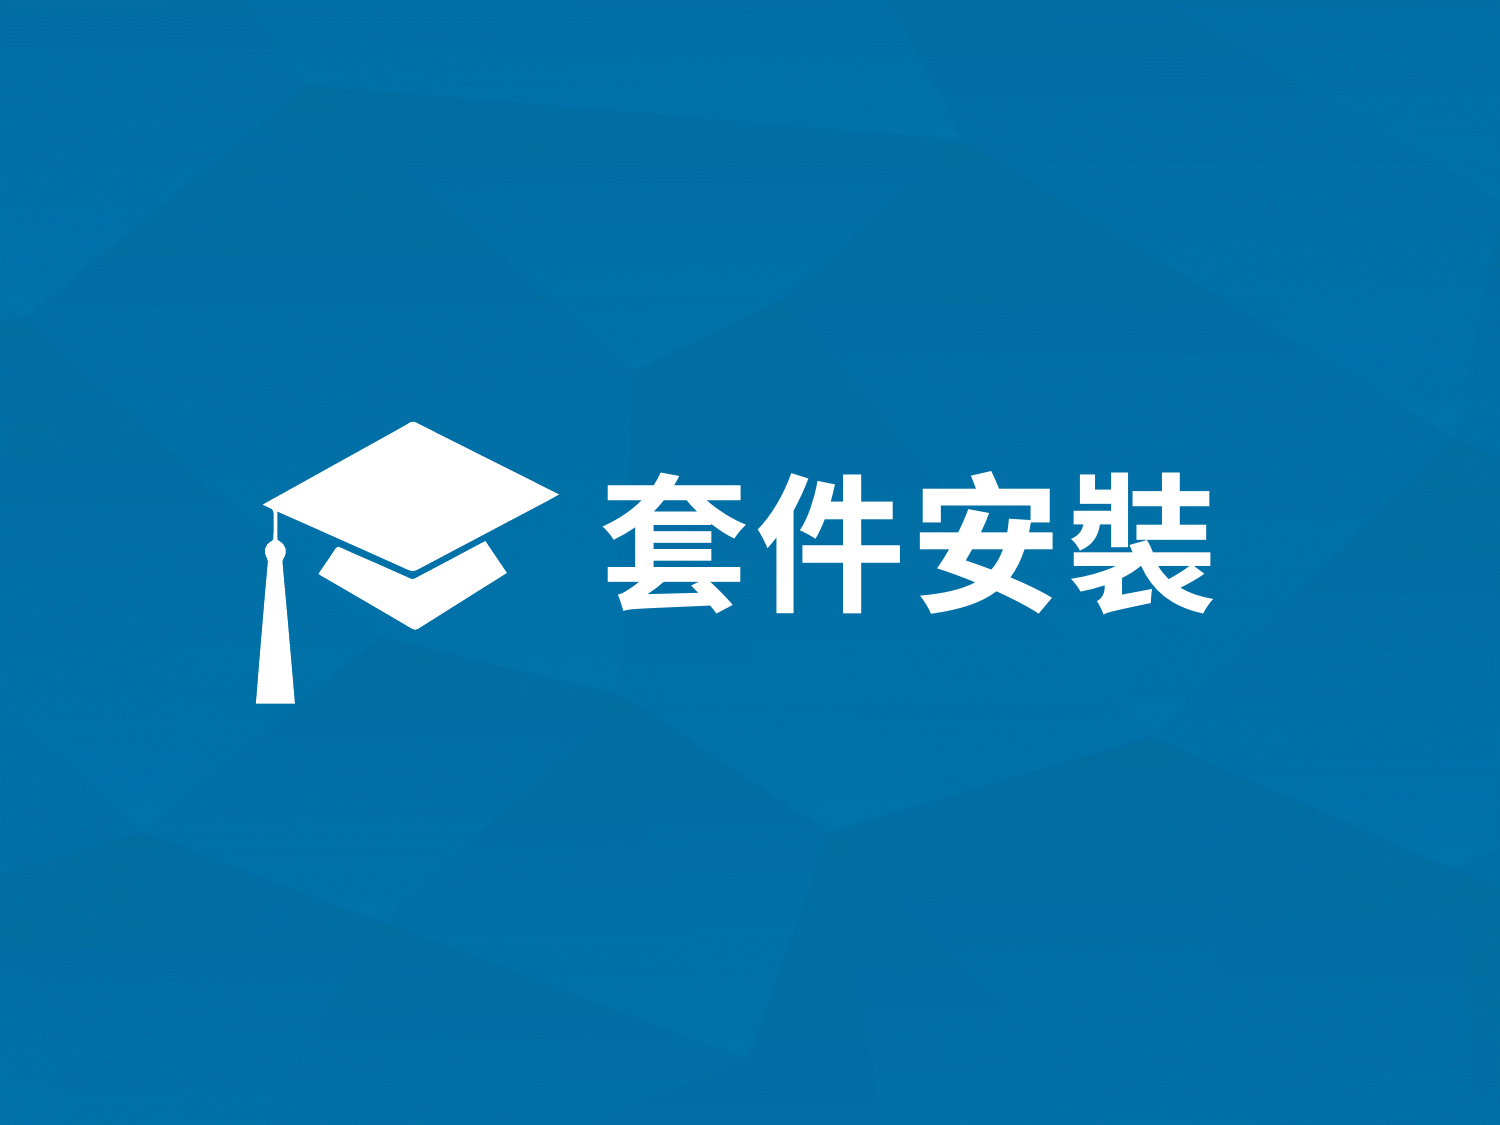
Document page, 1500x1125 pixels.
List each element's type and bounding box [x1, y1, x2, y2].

text_box [255, 421, 1245, 704]
